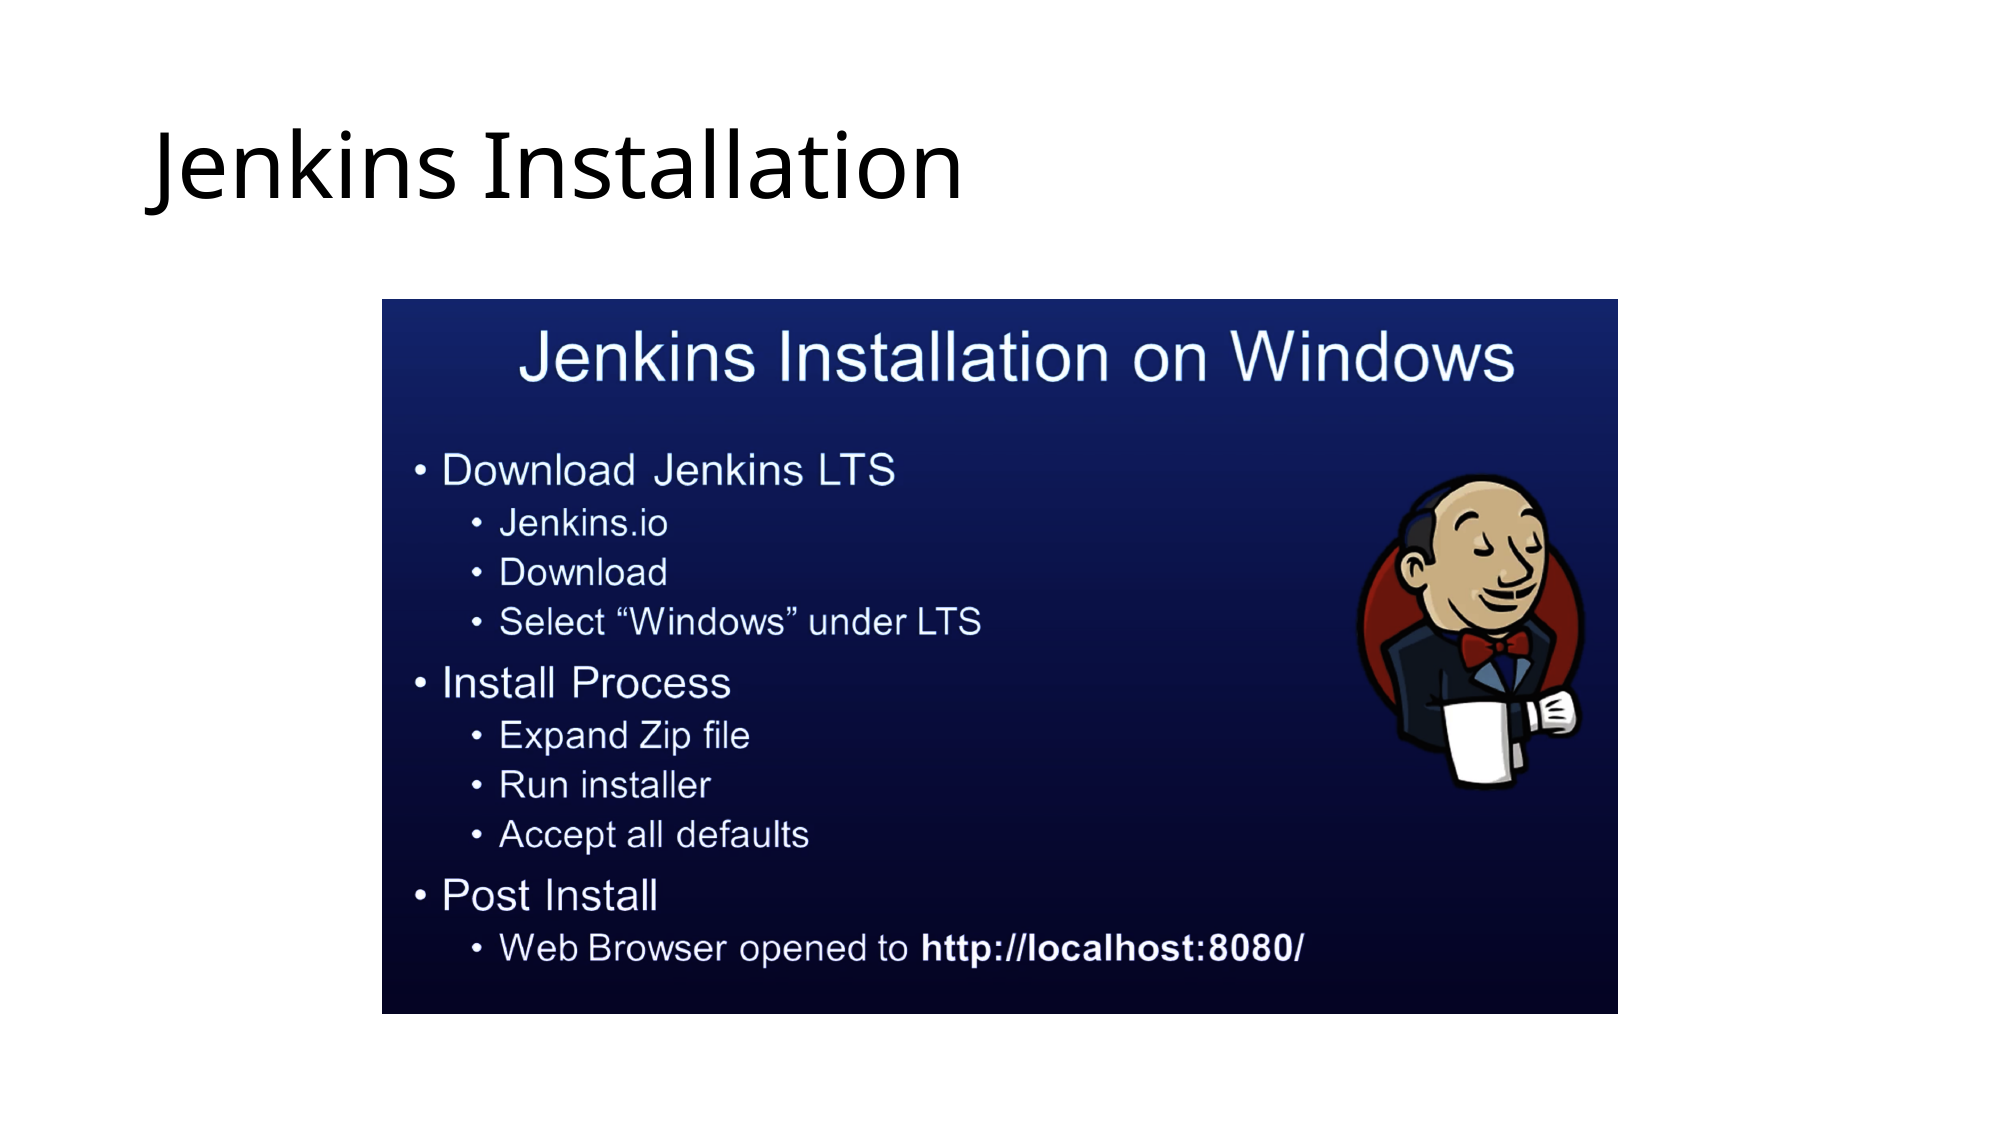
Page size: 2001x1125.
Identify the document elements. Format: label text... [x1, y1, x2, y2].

title Jenkins Installation [137, 59, 1863, 278]
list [382, 299, 1618, 1014]
